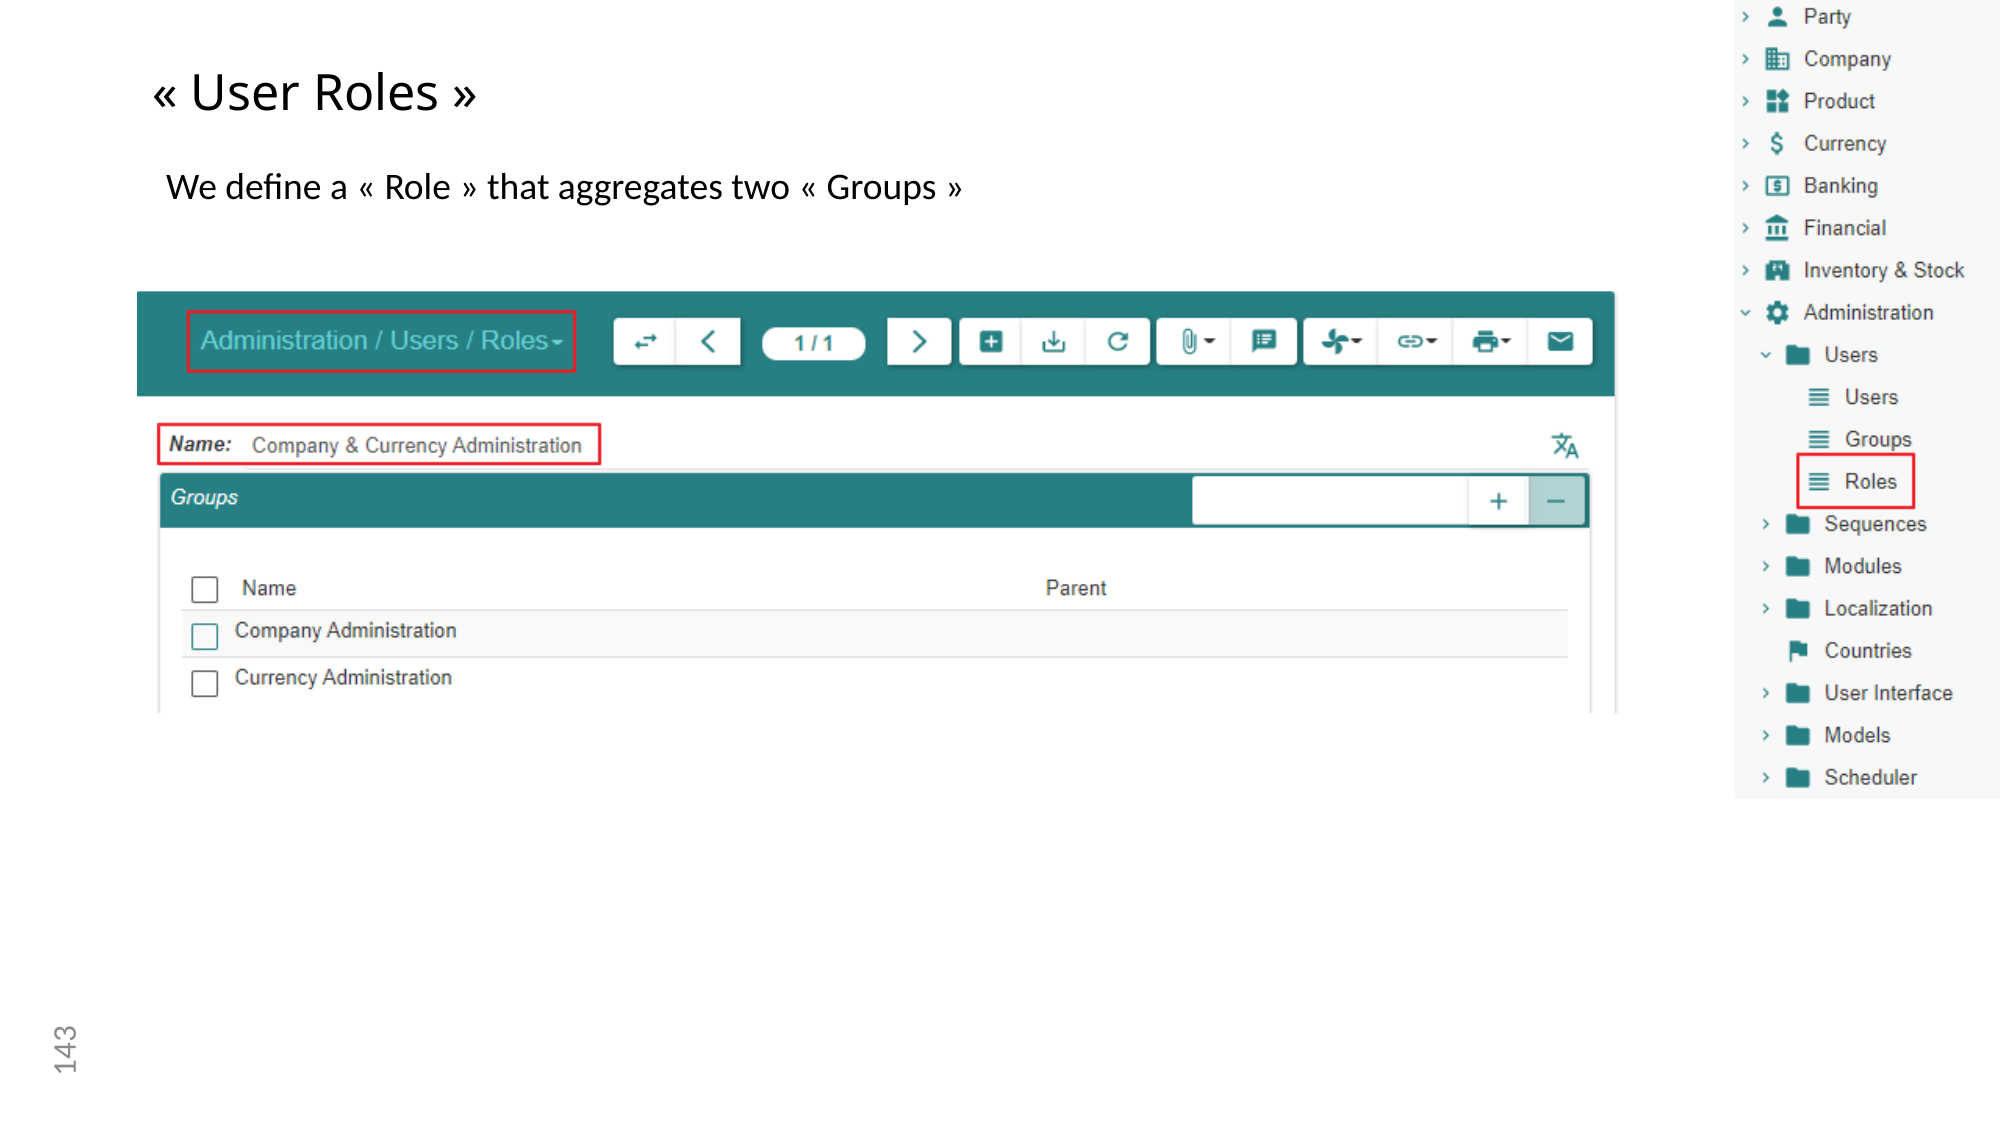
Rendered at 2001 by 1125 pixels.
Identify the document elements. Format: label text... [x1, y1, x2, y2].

text_box We define a « Role » that aggregates two « Groups » [151, 154, 1369, 215]
picture [137, 290, 1618, 713]
slide_number 143 [32, 995, 93, 1108]
picture [1734, 0, 2000, 799]
title « User Roles » [137, 59, 1734, 136]
